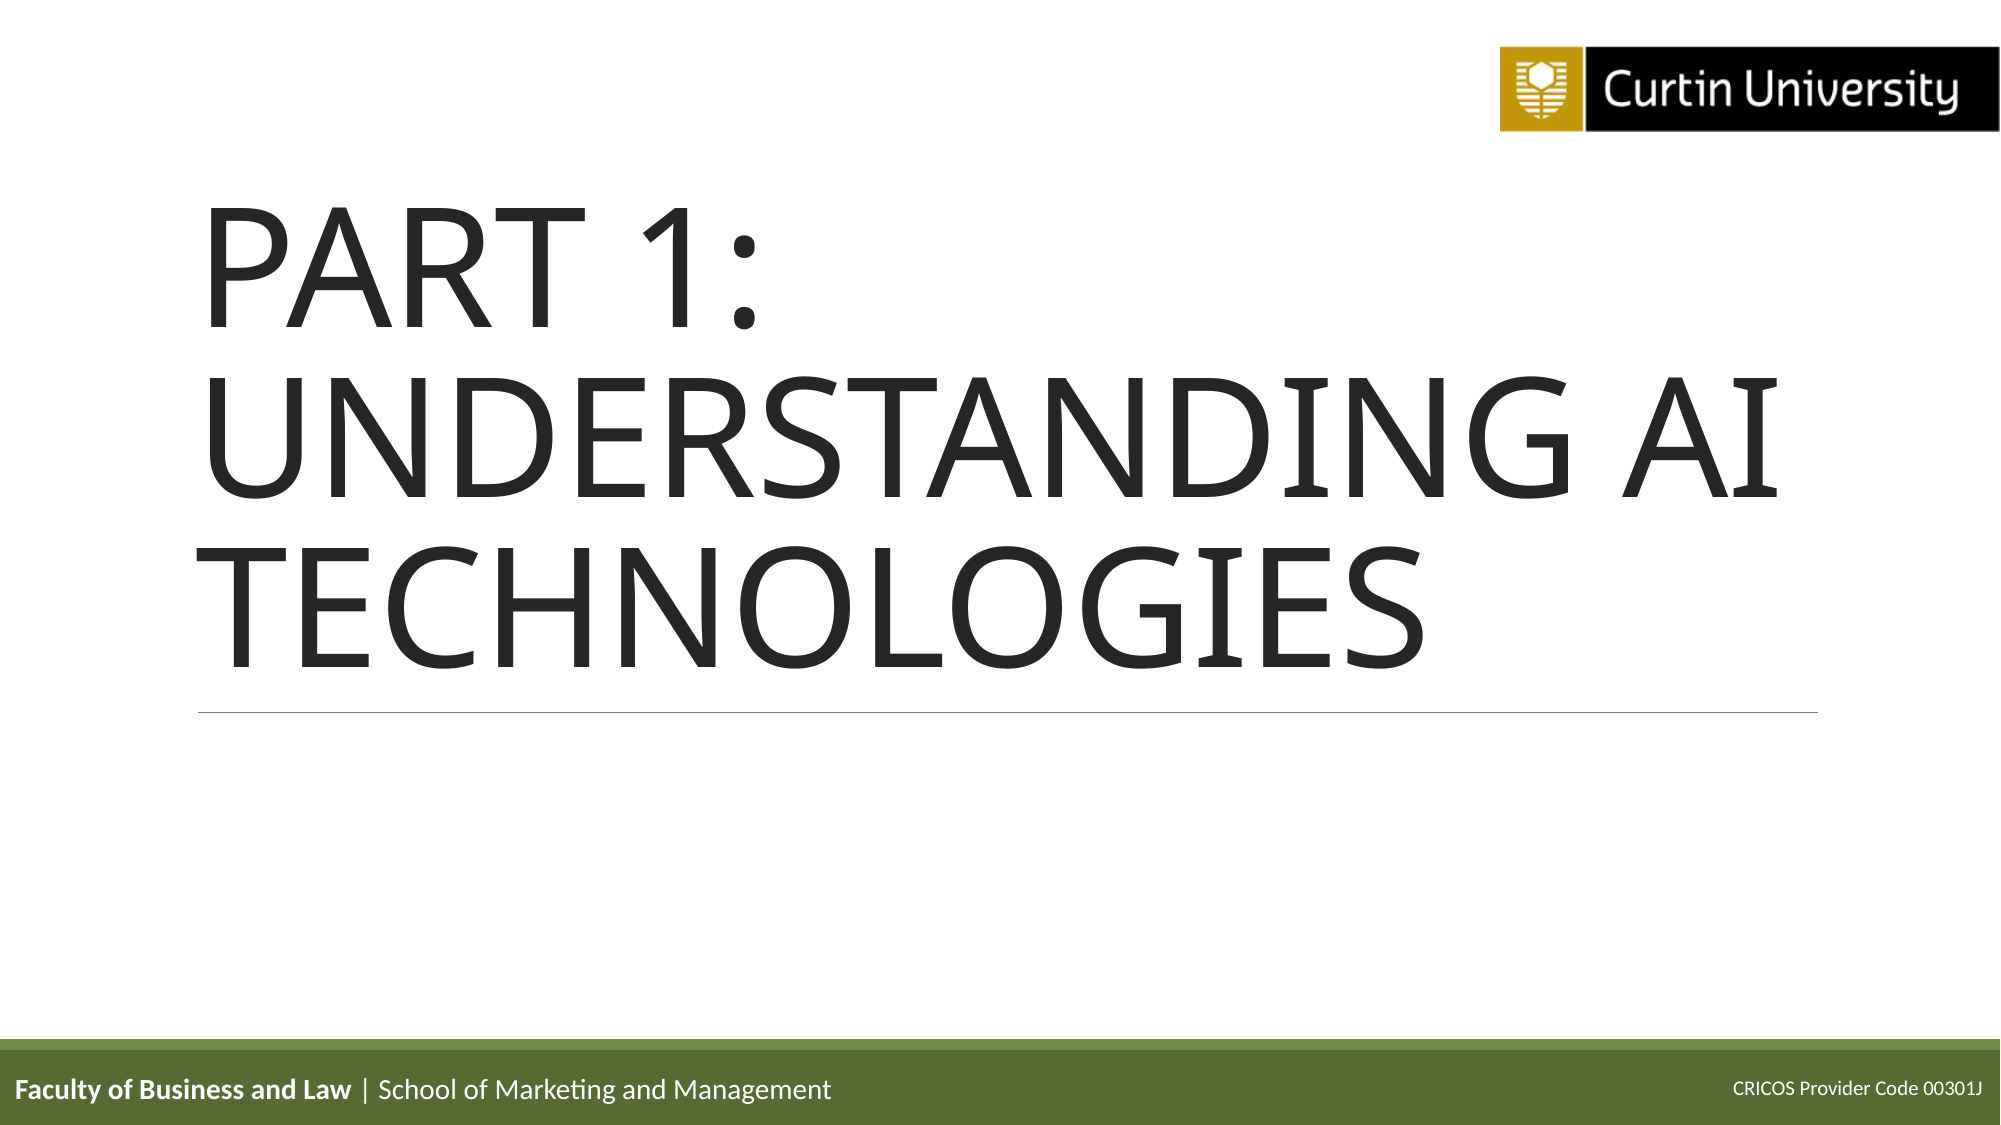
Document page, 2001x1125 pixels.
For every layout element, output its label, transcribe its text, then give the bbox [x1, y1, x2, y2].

title PART 1: UNDERSTANDING AI TECHNOLOGIES [180, 124, 1830, 710]
footer Faculty of Business and Law | School of Marketing and Management [0, 1057, 1646, 1118]
picture [1500, 46, 2000, 132]
